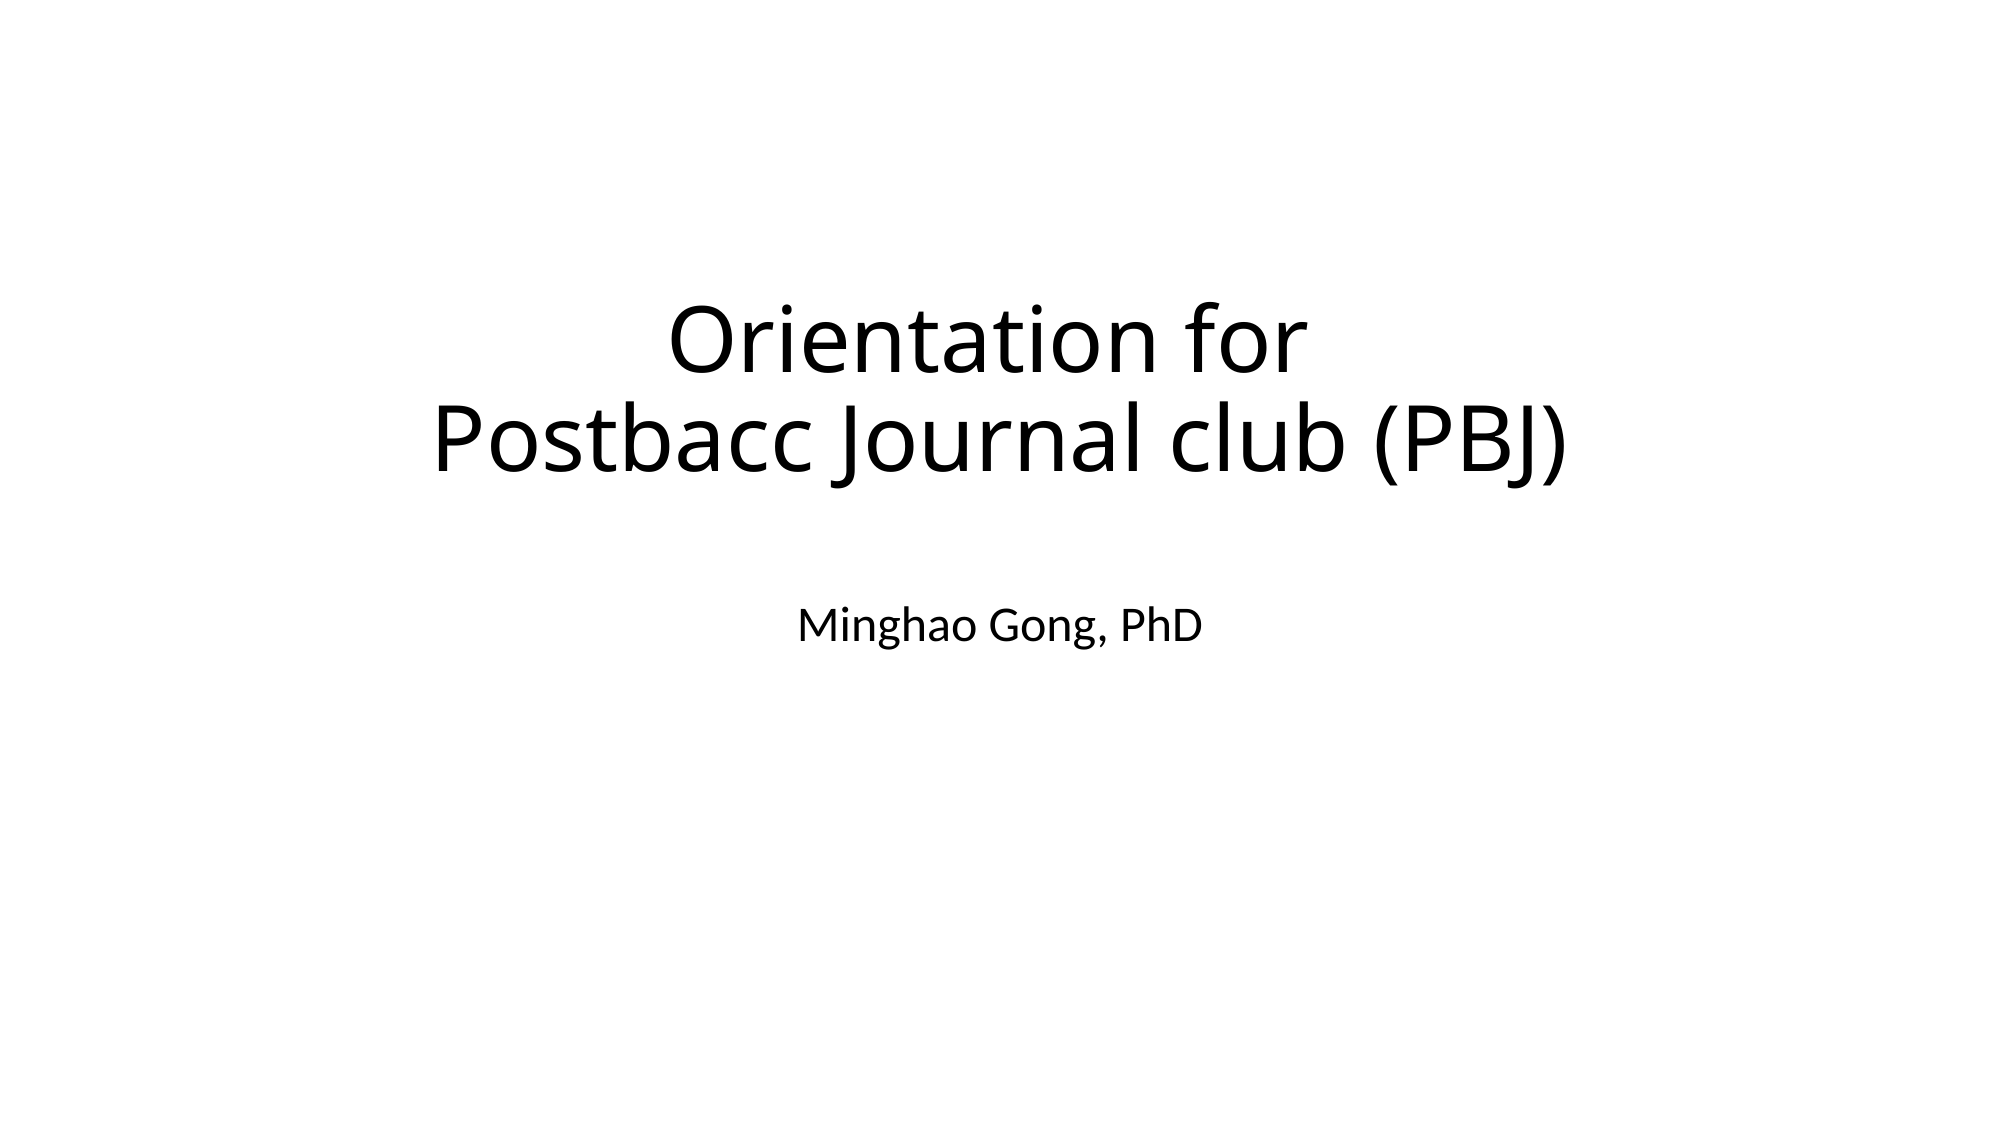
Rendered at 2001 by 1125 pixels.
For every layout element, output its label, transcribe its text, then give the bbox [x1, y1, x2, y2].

title Orientation for Postbacc Journal club (PBJ) [334, 282, 1666, 499]
subtitle Minghao Gong, PhD [249, 590, 1750, 863]
